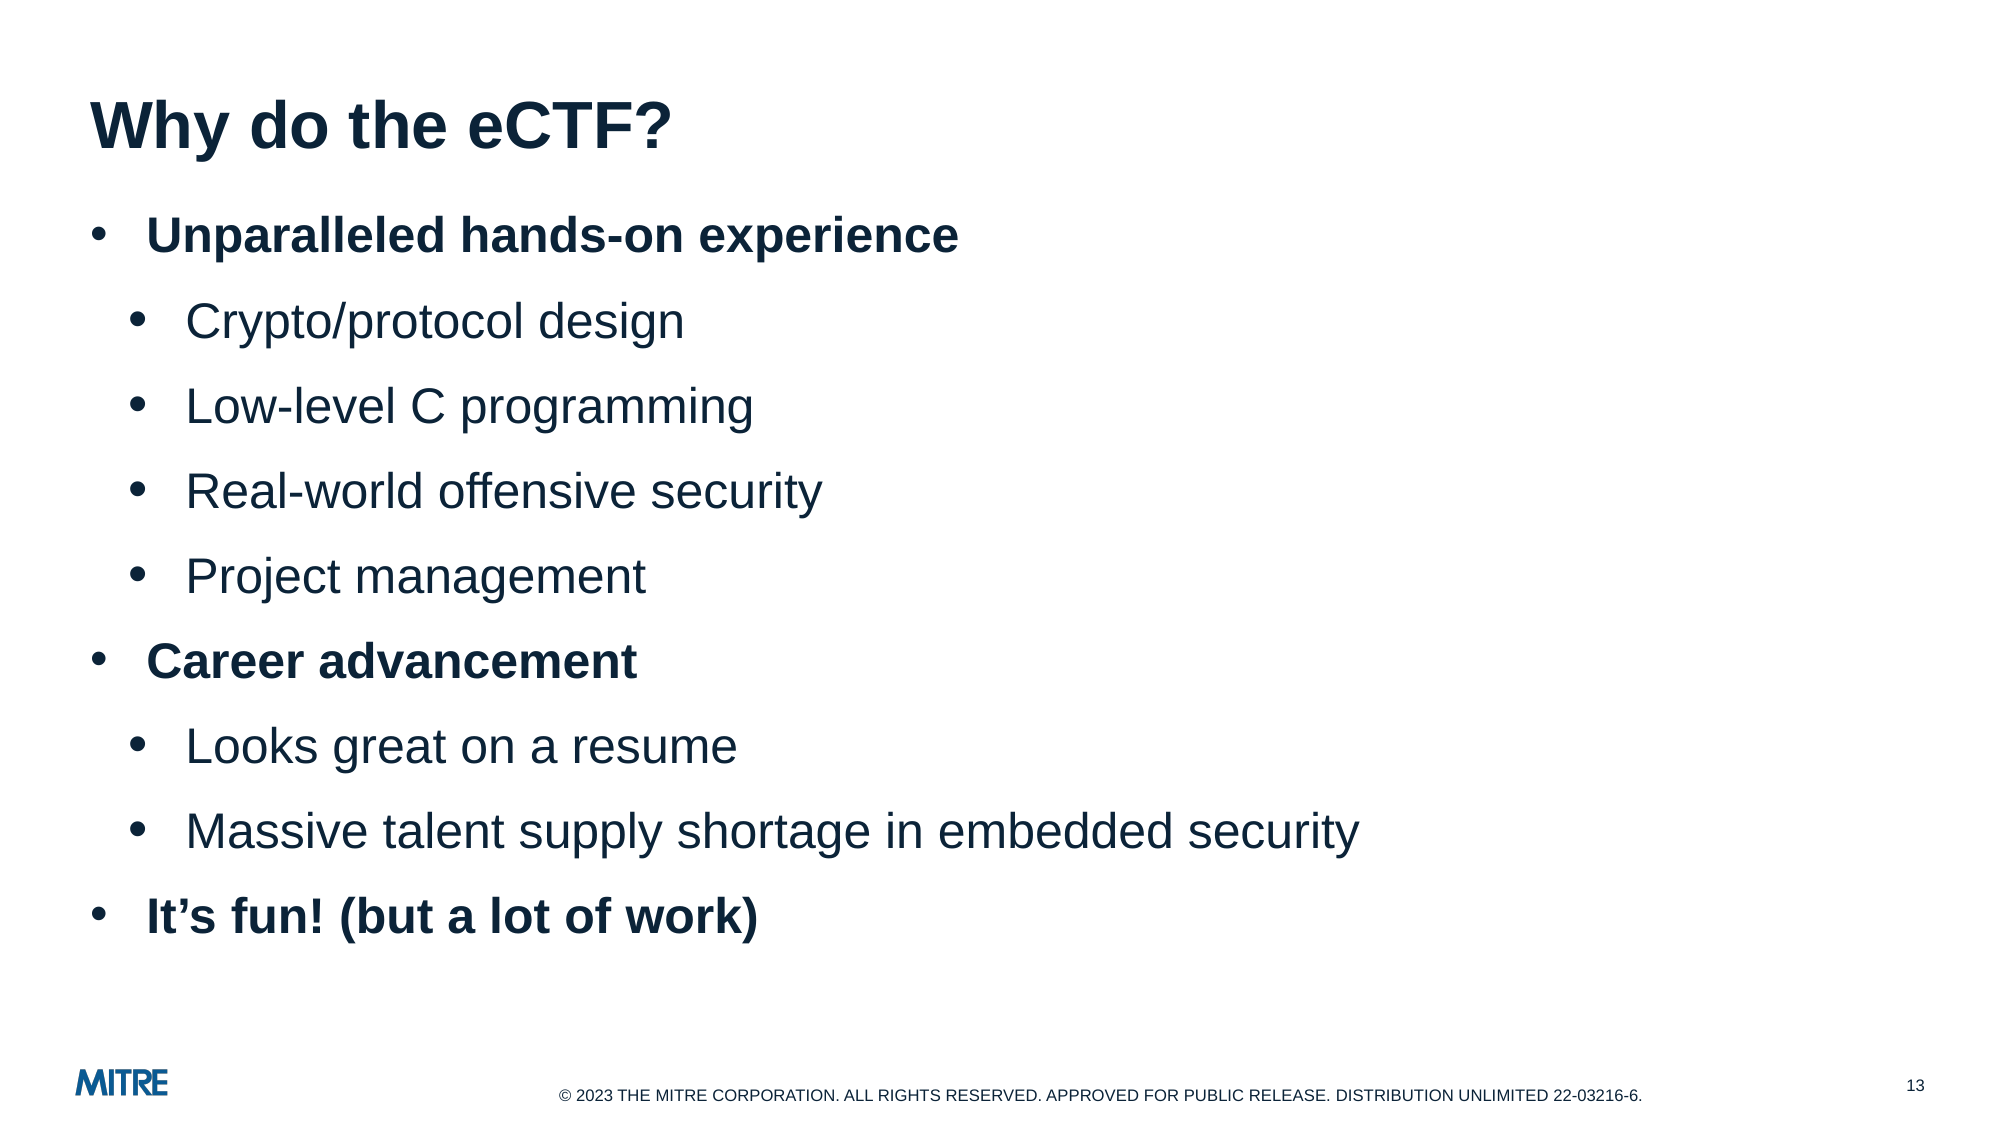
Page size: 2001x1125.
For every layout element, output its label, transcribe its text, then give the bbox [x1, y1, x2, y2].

list Unparalleled hands-on experience Crypto/protocol design Low-level C programming Real-world offensive security Project management Career advancement Looks great on a resume Massive talent supply shortage in embedded security It’s fun! (but a lot of work) [75, 195, 1925, 1025]
text_box © 2023 THE MITRE CORPORATION. ALL RIGHTS RESERVED. Approved for public release. Distribution unlimited 22-03216-6. [326, 1064, 1645, 1125]
title Why do the eCTF? [75, 65, 1925, 179]
picture [71, 1063, 174, 1103]
slide_number 13 [1793, 1064, 1925, 1106]
